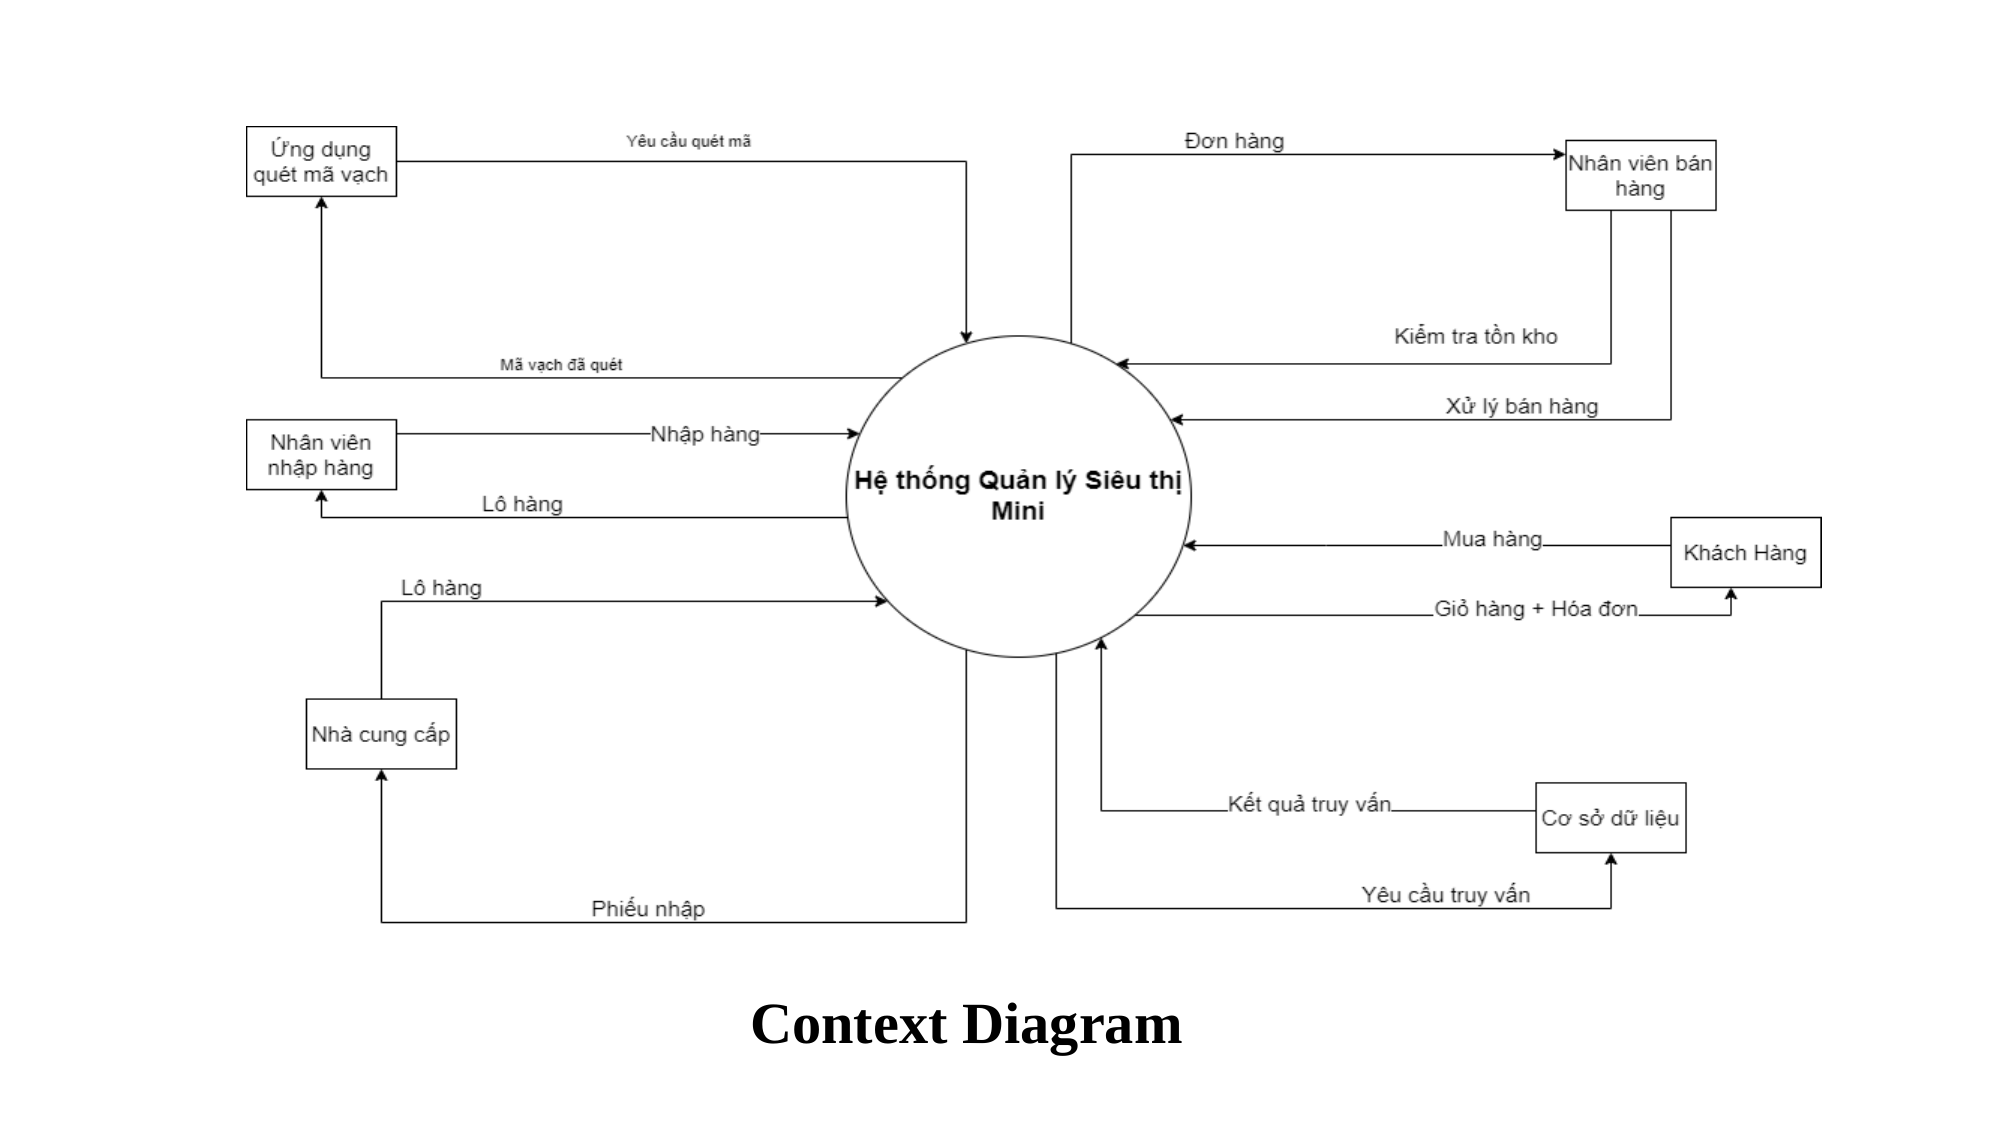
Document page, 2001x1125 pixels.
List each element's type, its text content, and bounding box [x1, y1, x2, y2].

text_box Context Diagram [205, 967, 1728, 1064]
picture [246, 126, 1822, 936]
